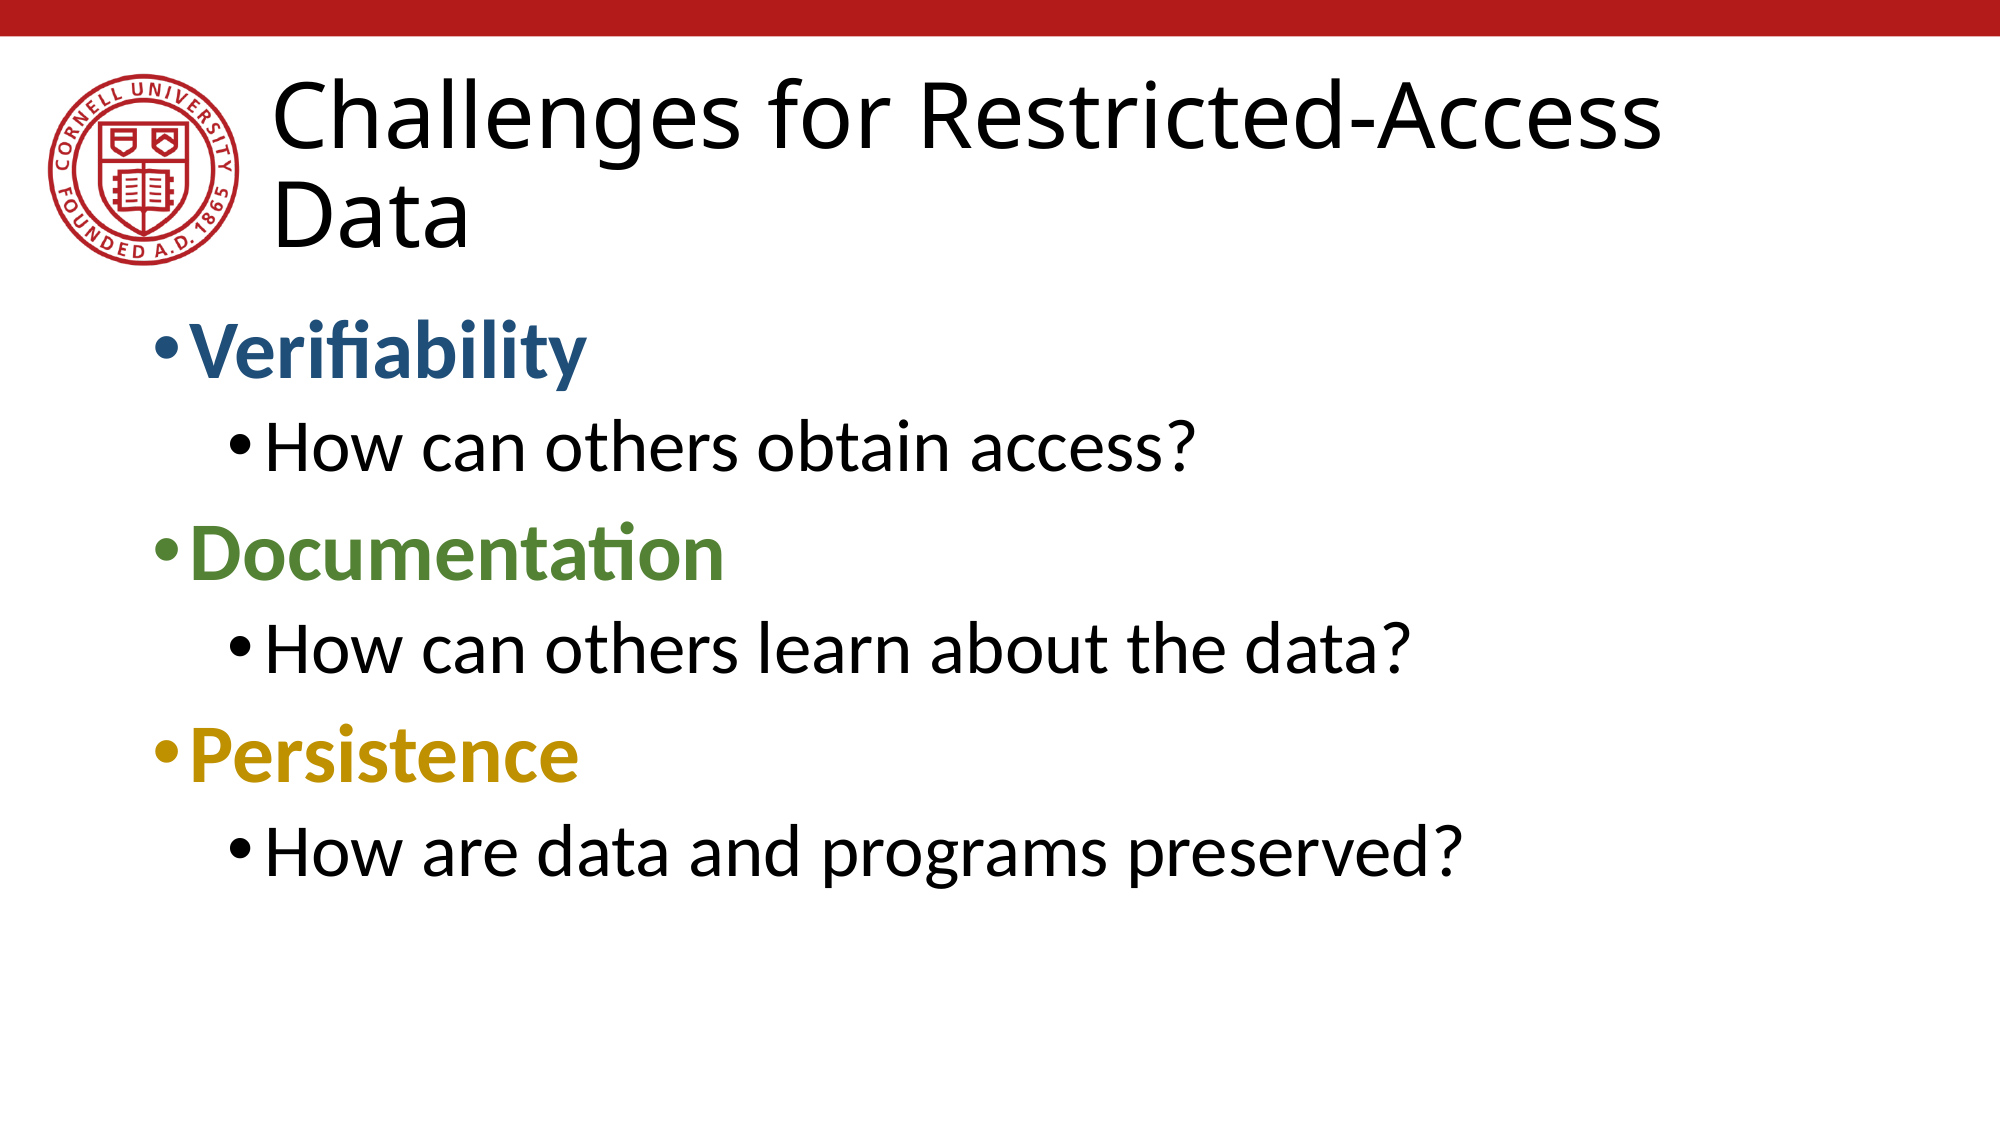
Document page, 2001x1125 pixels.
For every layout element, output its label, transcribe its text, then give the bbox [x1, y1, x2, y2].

list Verifiability How can others obtain access? Documentation How can others learn about the data? Persistence How are data and programs preserved? [137, 299, 1863, 1014]
title Challenges for Restricted-Access Data [255, 59, 1860, 278]
picture [39, 65, 255, 274]
